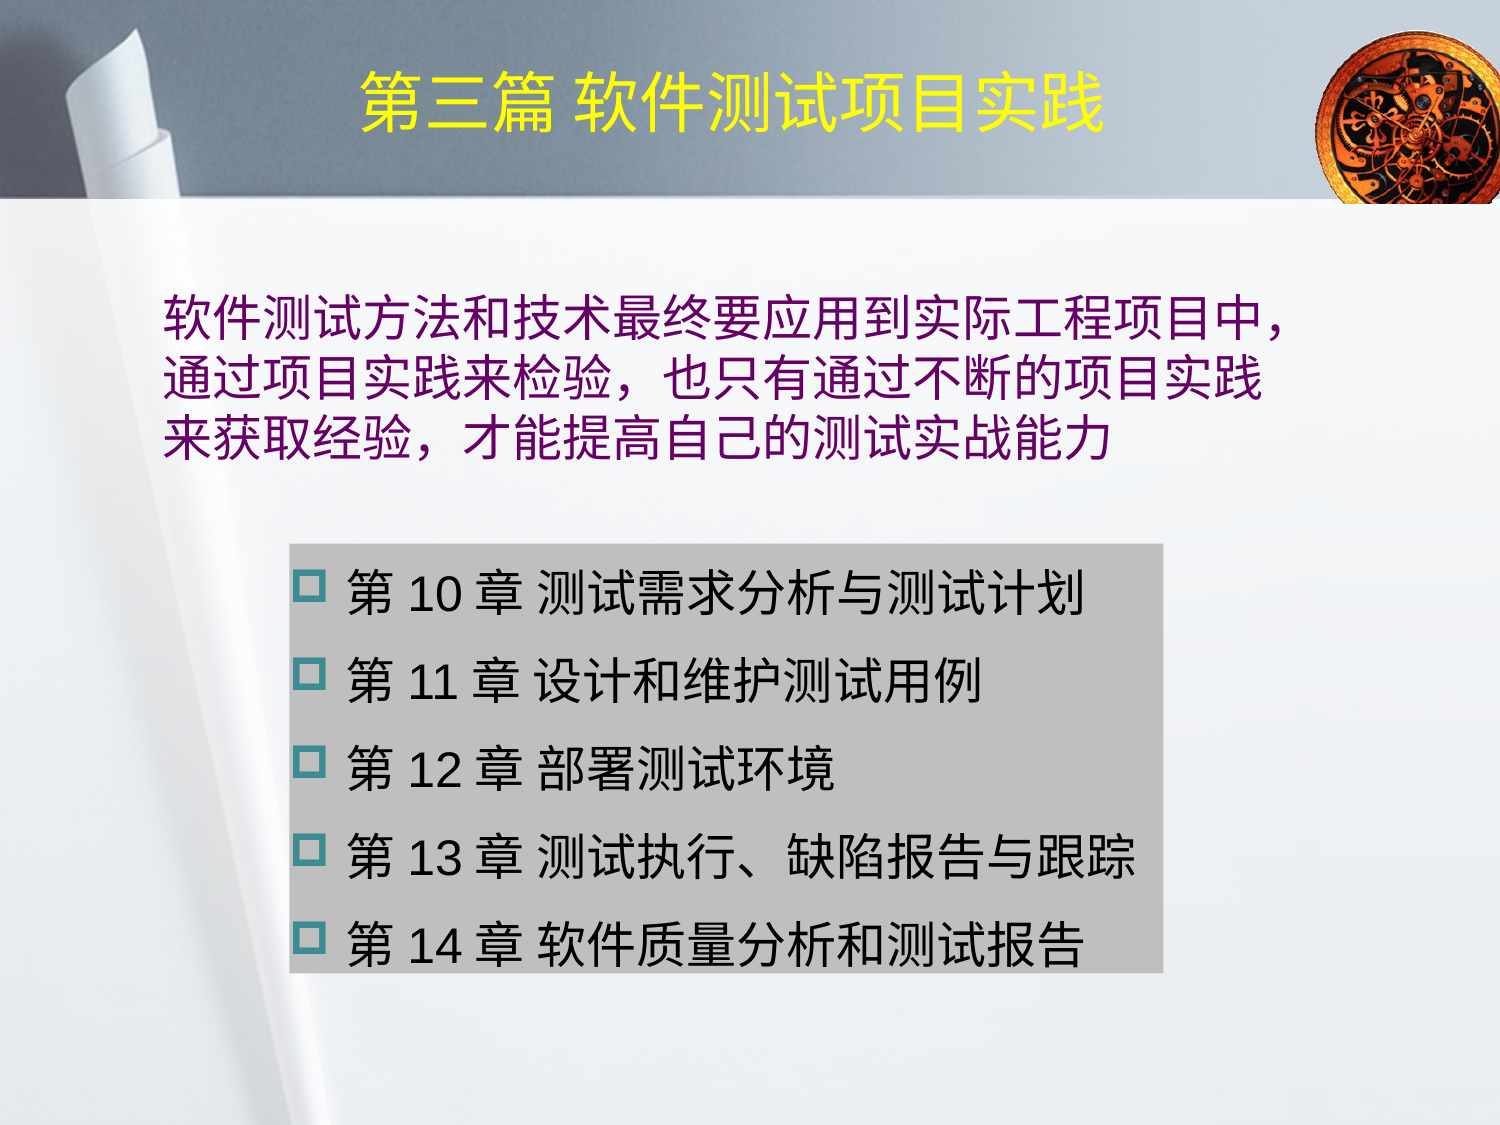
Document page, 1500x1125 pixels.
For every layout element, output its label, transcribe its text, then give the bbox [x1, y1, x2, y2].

text_box 第10章 测试需求分析与测试计划 第11章 设计和维护测试用例 第12章 部署测试环境 第13章 测试执行、缺陷报告与跟踪 第14章 软件质量分析和测试报告 [289, 543, 1164, 974]
title 第三篇 软件测试项目实践 [229, 54, 1235, 148]
list 软件测试方法和技术最终要应用到实际工程项目中，通过项目实践来检验，也只有通过不断的项目实践来获取经验，才能提高自己的测试实战能力 [147, 278, 1306, 461]
picture [0, 0, 1500, 204]
